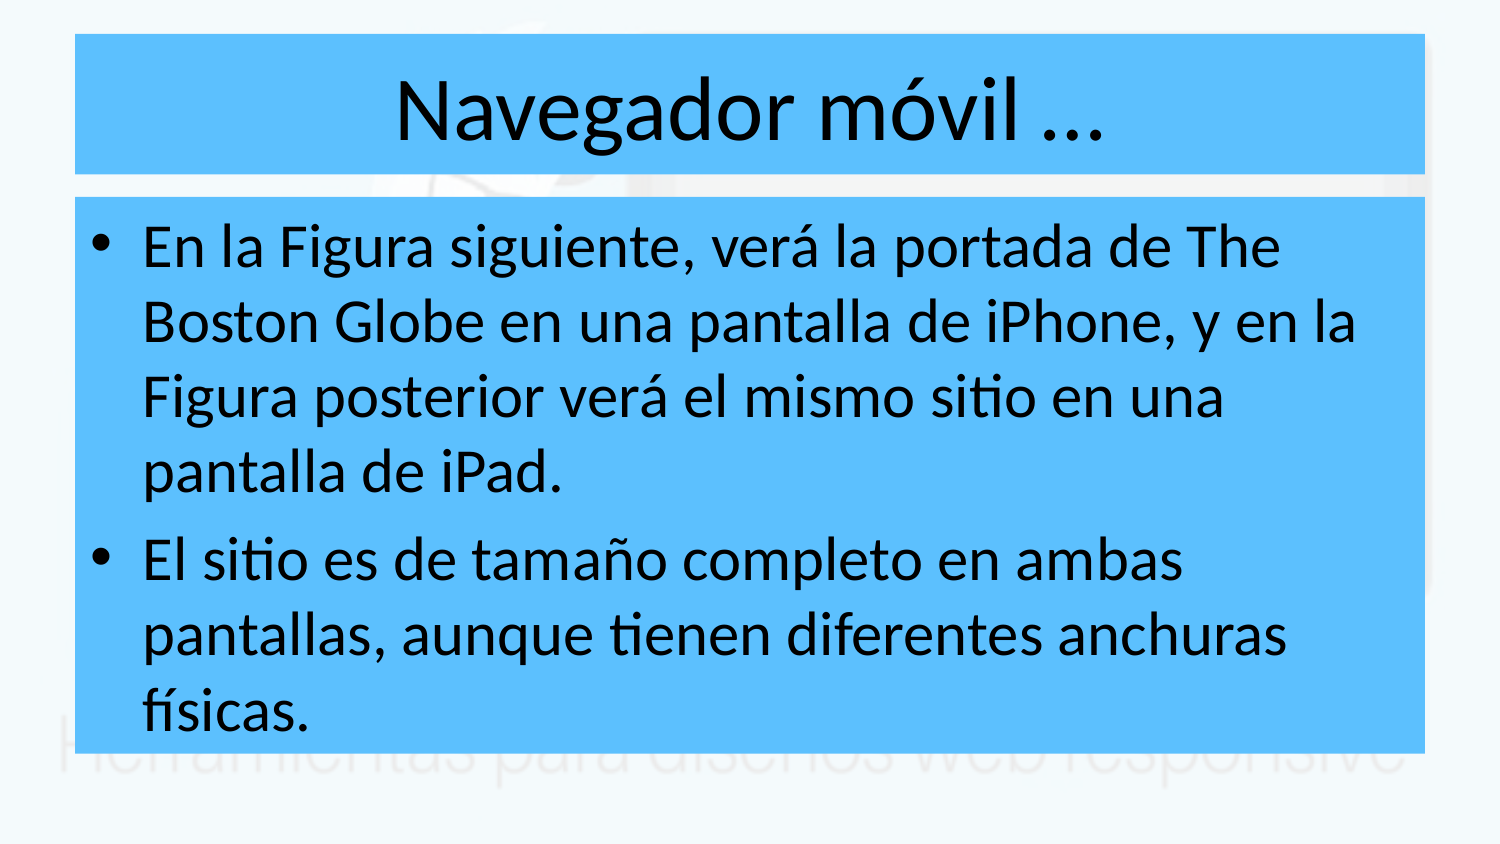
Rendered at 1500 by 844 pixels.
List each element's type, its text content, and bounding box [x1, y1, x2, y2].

title Navegador móvil … [75, 33, 1425, 175]
list En la Figura siguiente, verá la portada de The Boston Globe en una pantalla de iPhone, y en la Figura posterior verá el mismo sitio en una pantalla de iPad. El sitio es de tamaño completo en ambas pantallas, aunque tienen diferentes anchuras físicas. [75, 196, 1425, 754]
